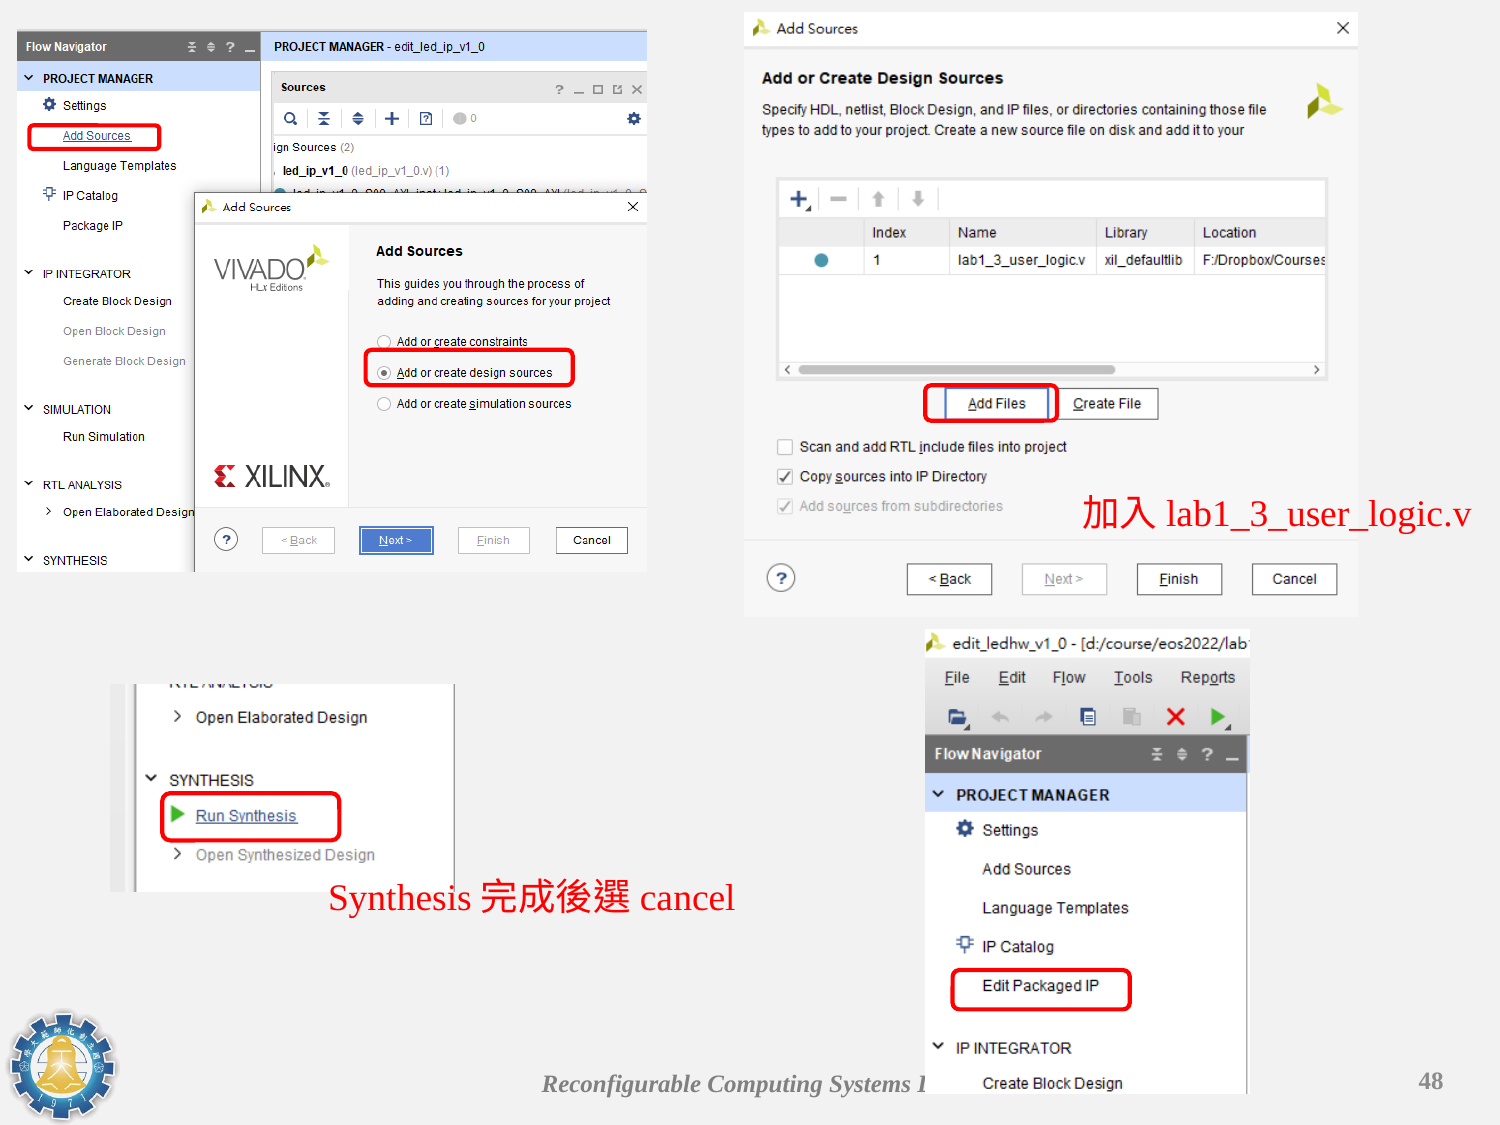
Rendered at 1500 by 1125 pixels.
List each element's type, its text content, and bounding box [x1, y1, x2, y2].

picture [110, 683, 455, 892]
picture [924, 629, 1250, 1094]
text_box Synthesis完成後選cancel [313, 865, 751, 926]
text_box 加入lab1_3_user_logic.v [1363, 481, 1492, 541]
slide_number 48 [1243, 1057, 1459, 1103]
picture [17, 29, 647, 572]
picture [744, 12, 1358, 617]
